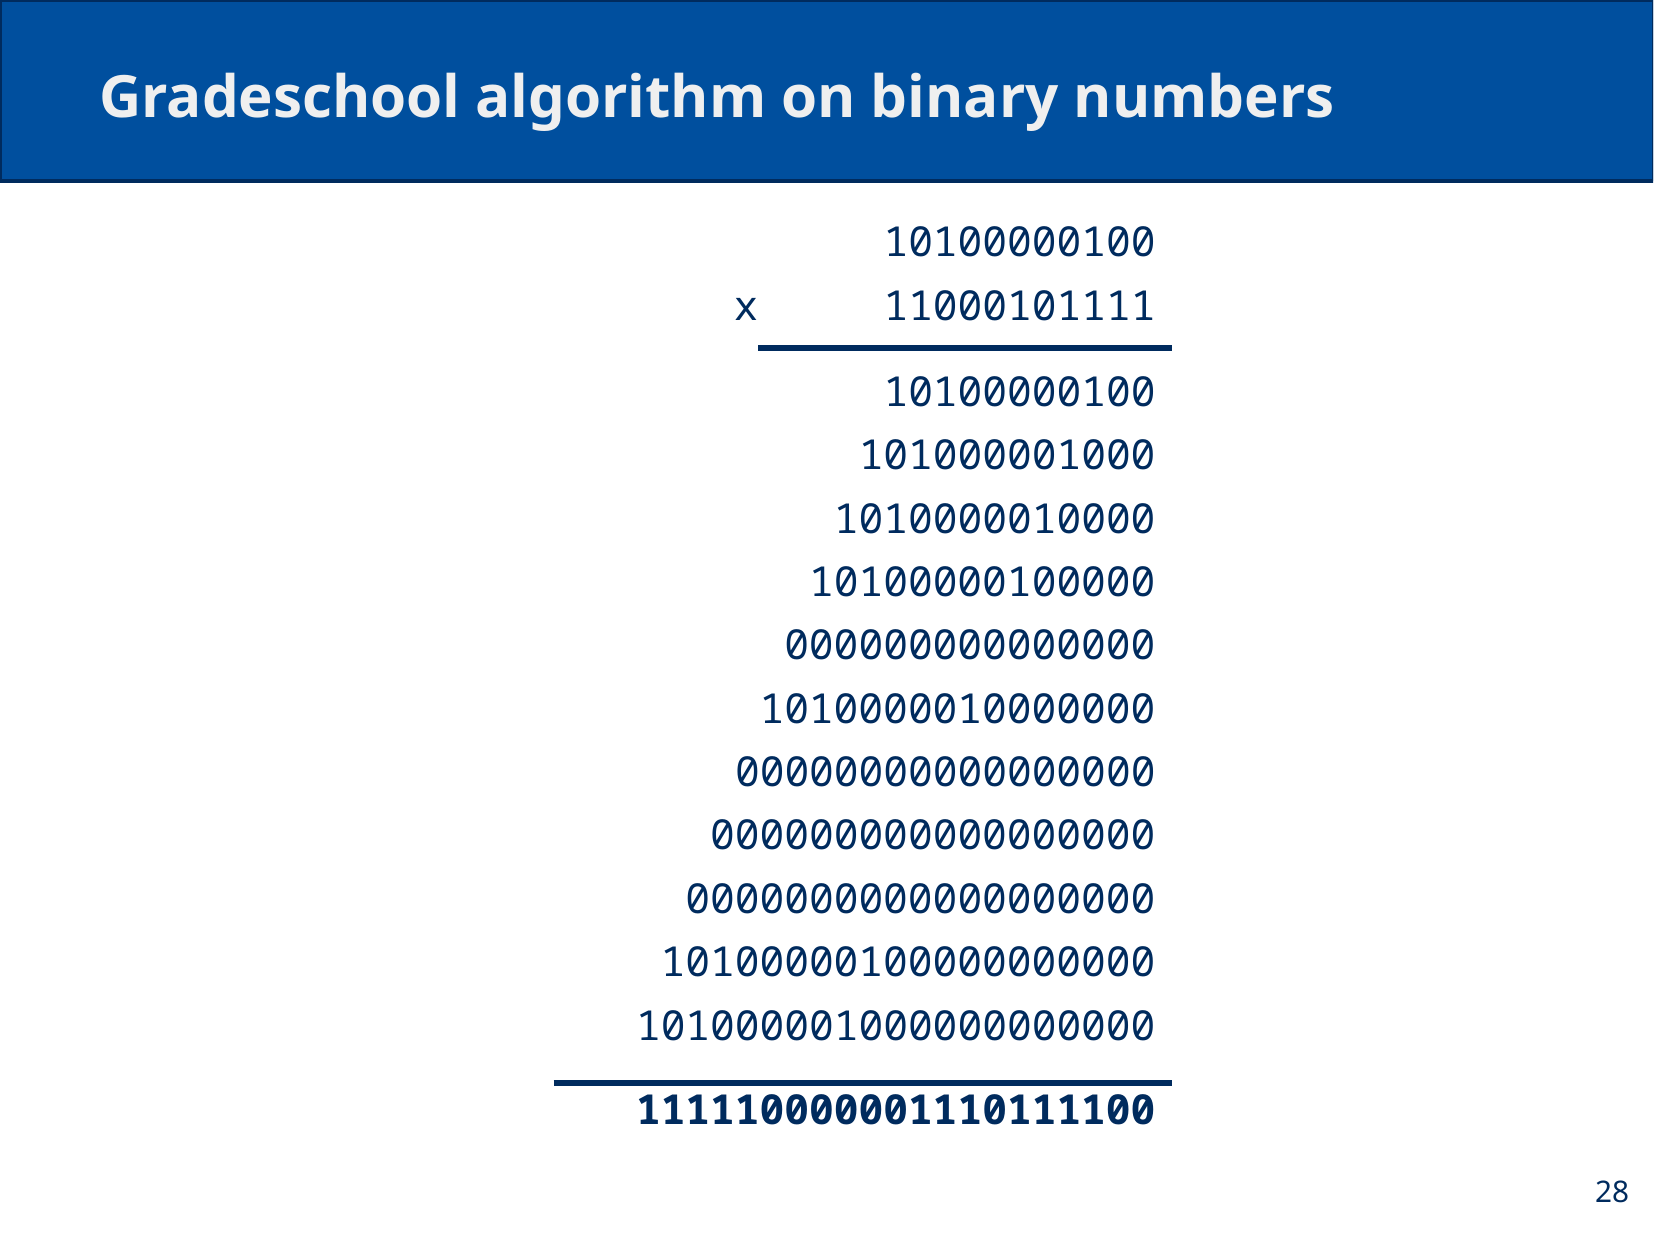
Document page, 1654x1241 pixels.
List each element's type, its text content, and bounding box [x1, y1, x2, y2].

list 10100000100 x 11000101111 [82, 199, 1173, 390]
list 10100000100 101000001000 1010000010000 10100000100000 000000000000000 1010000010000000 00000000000000000 000000000000000000 0000000000000000000 10100000100000000000 101000001000000000000 [82, 390, 1173, 1056]
list 111110000001110111100 [82, 1066, 1173, 1177]
title Gradeschool algorithm on binary numbers [82, 36, 1571, 146]
slide_number 28 [1546, 1145, 1647, 1241]
